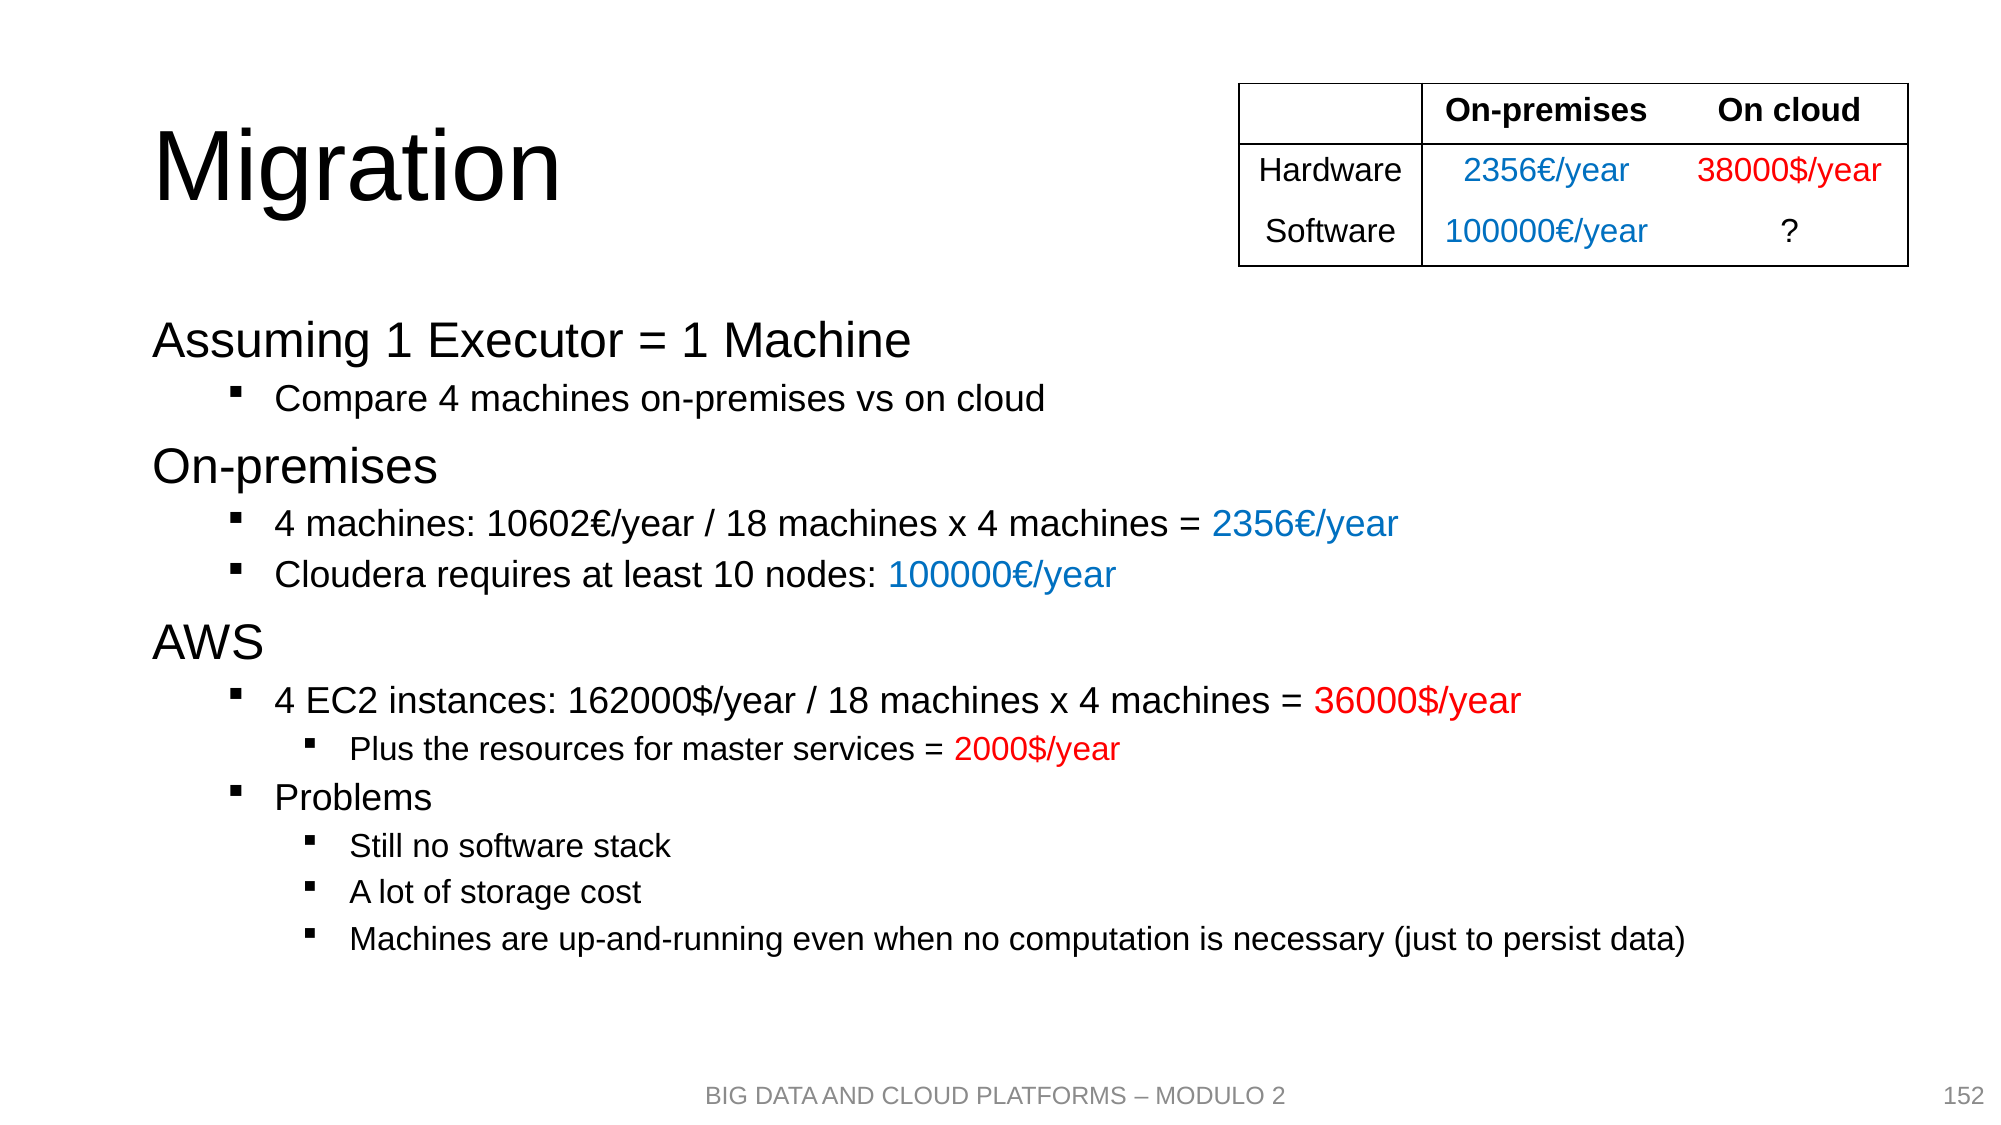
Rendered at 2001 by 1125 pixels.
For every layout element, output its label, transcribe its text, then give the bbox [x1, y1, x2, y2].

list Assuming 1 Executor = 1 Machine Compare 4 machines on-premises vs on cloud On-premises 4 machines: 10602€/year / 18 machines x 4 machines = 2356€/year Cloudera requires at least 10 nodes: 100000€/year AWS 4 EC2 instances: 162000$/year / 18 machines x 4 machines = 36000$/year Plus the resources for master services = 2000$/year Problems Still no software stack A lot of storage cost Machines are up-and-running even when no computation is necessary (just to persist data) [137, 278, 1863, 993]
table_cell 100000€/year [1423, 205, 1671, 265]
table_header [1240, 84, 1421, 143]
table_cell Software [1240, 205, 1421, 265]
table_cell ? [1671, 205, 1907, 265]
table_cell 38000$/year [1671, 145, 1907, 205]
table_cell Hardware [1240, 145, 1421, 205]
title Migration [137, 59, 1863, 278]
table_header On cloud [1671, 84, 1907, 143]
table_header On-premises [1423, 84, 1671, 143]
slide_number 152 [1550, 1065, 2000, 1125]
table_cell 2356€/year [1423, 145, 1671, 205]
